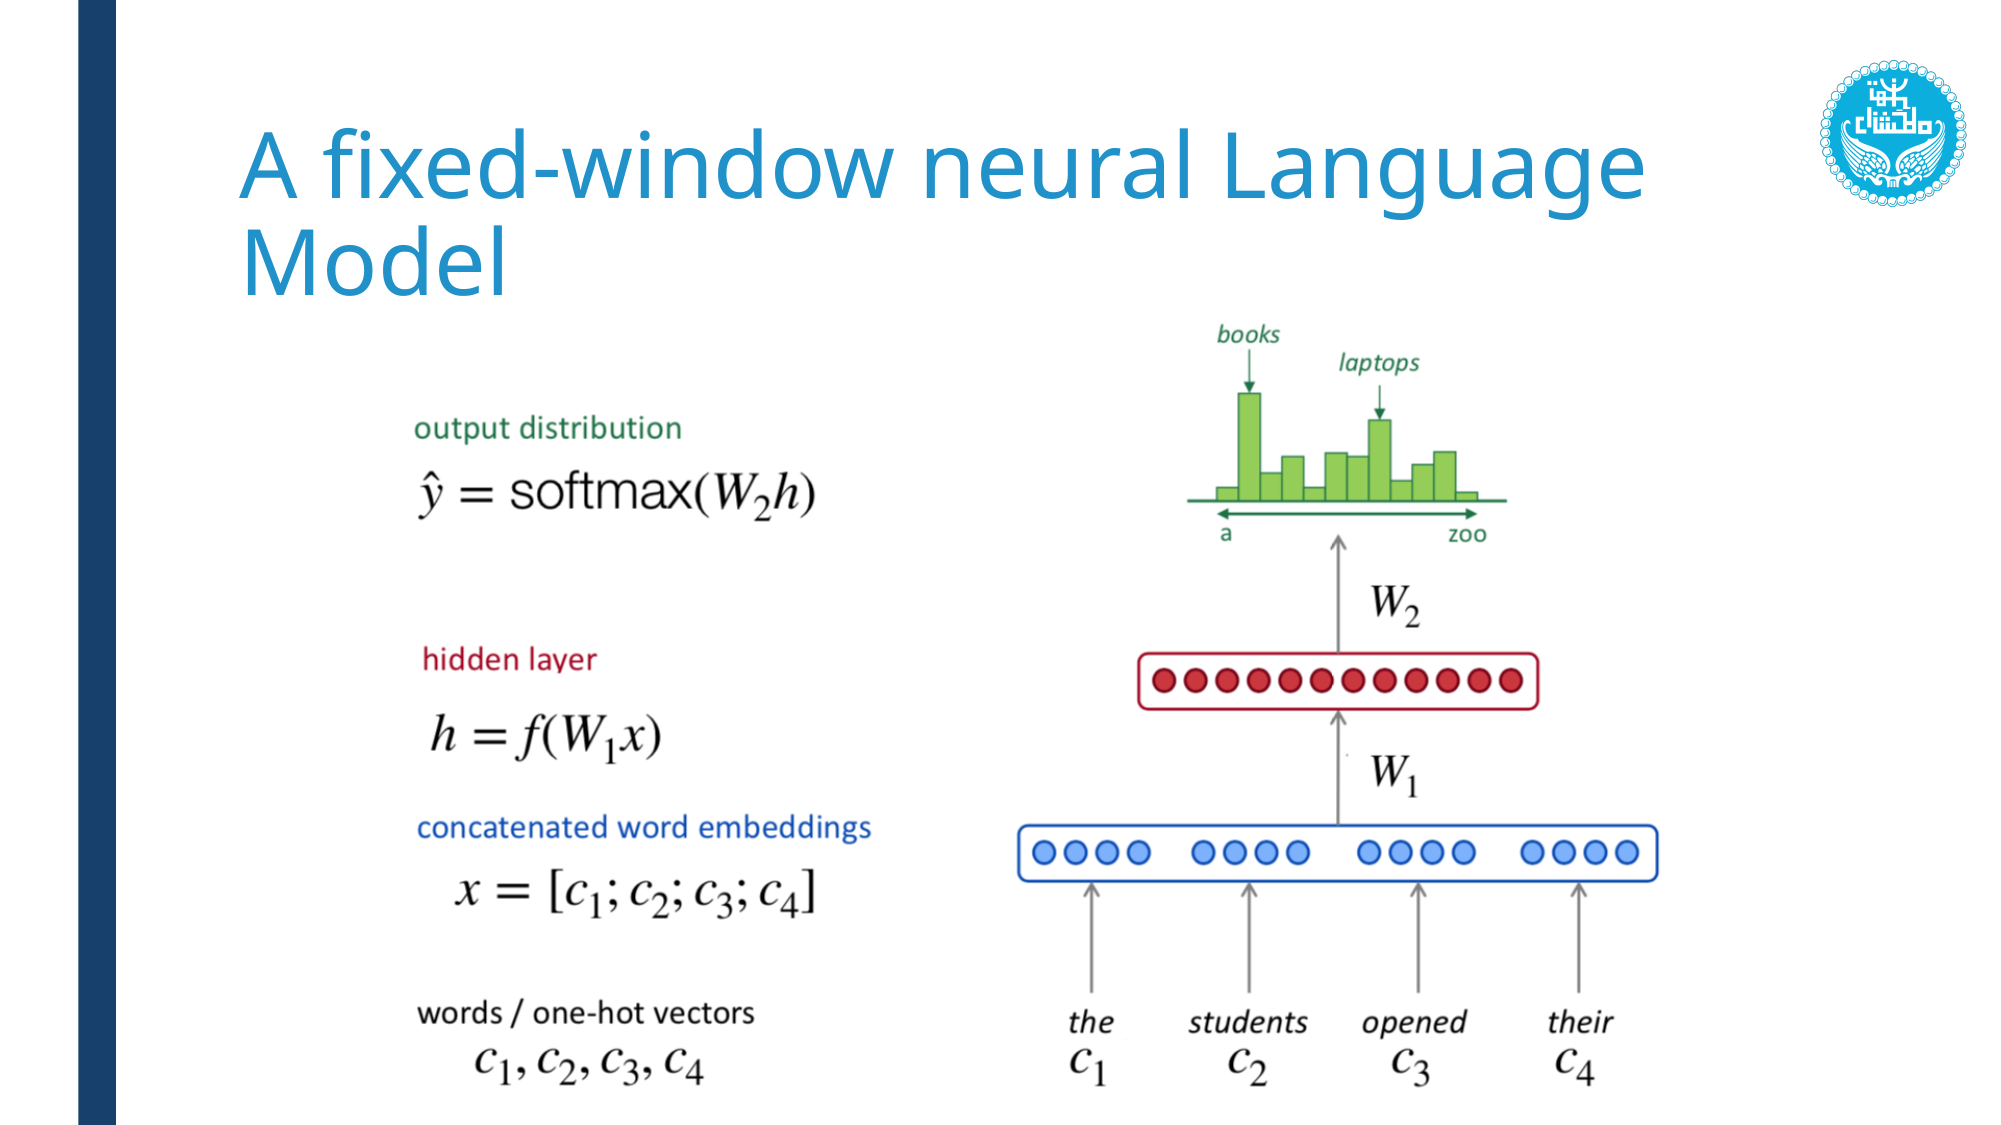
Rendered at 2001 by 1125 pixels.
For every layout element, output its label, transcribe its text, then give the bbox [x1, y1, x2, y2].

picture [1819, 58, 1968, 208]
picture [386, 291, 1680, 1125]
text_box A fixed-window neural Language Model [224, 112, 1800, 357]
